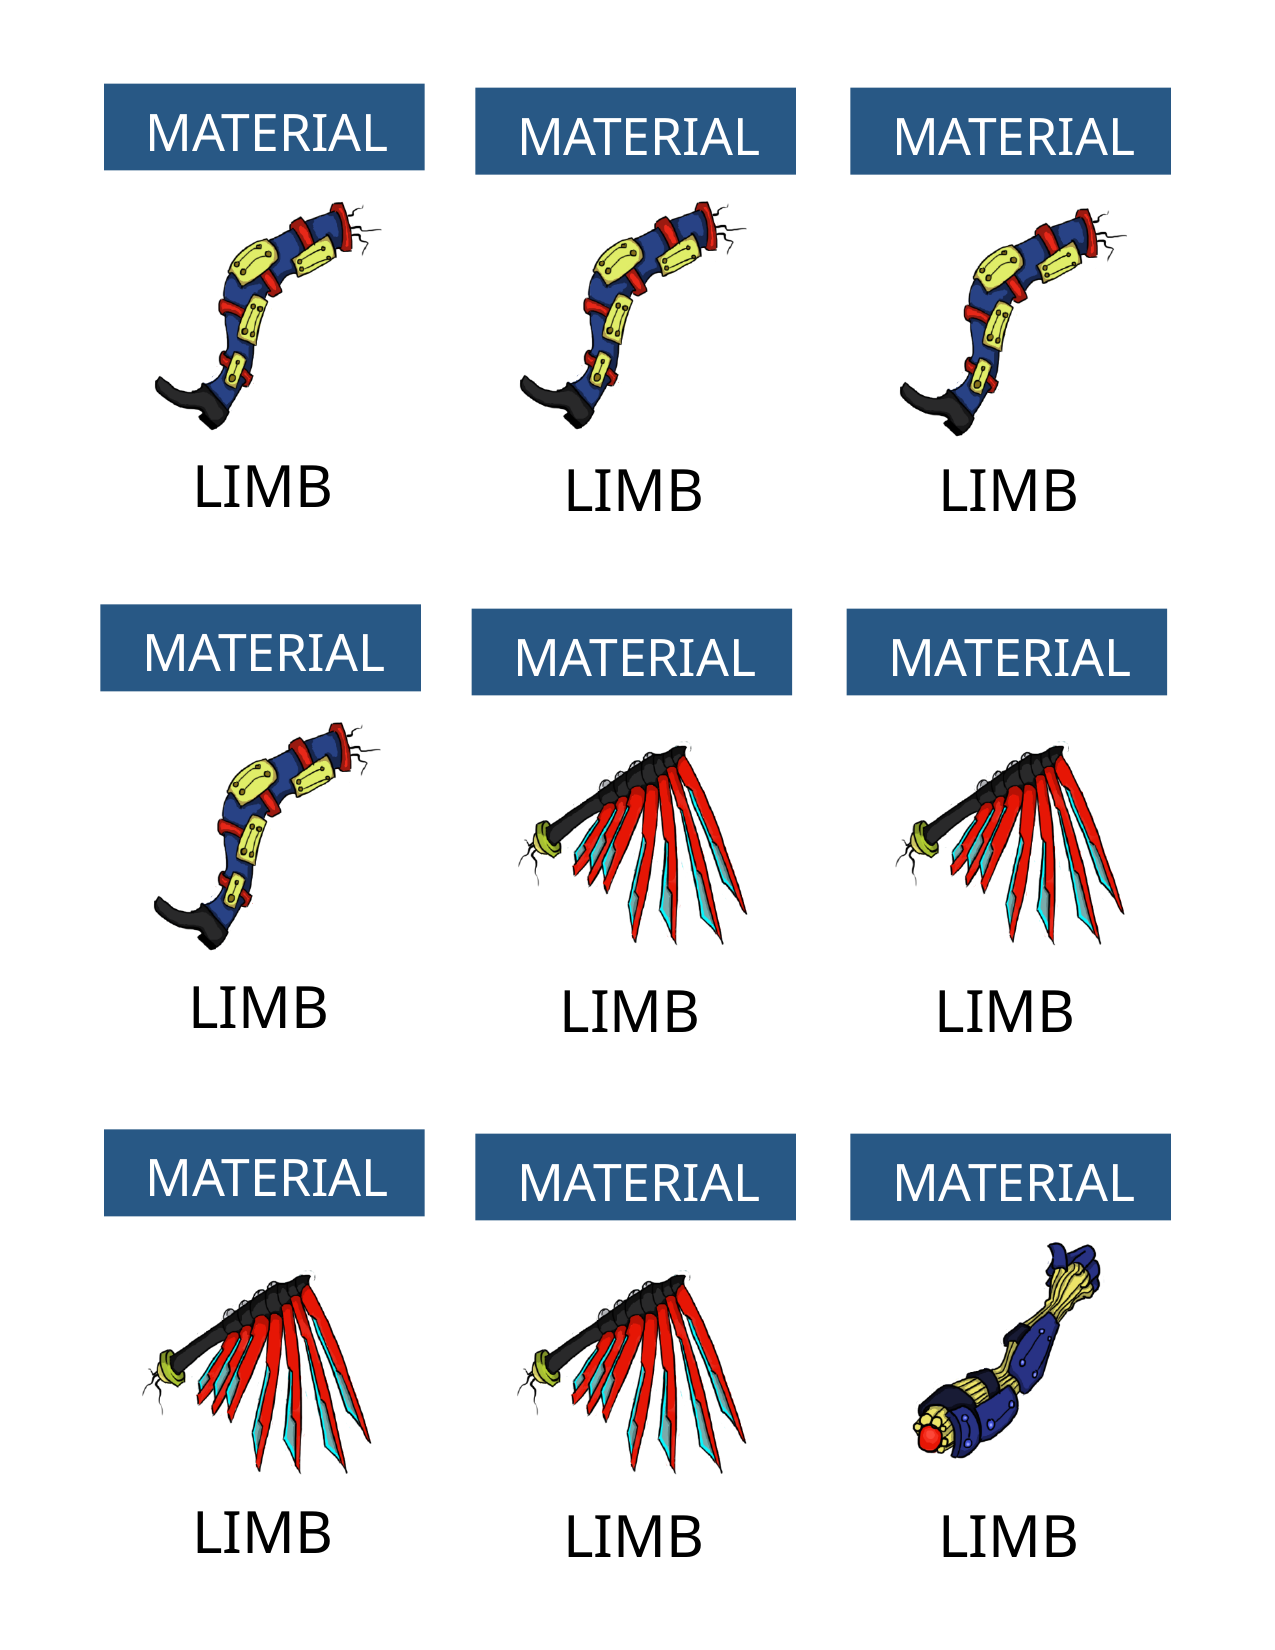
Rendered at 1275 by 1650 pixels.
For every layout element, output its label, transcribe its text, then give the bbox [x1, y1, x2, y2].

text_box MATERIAL [891, 95, 1136, 167]
text_box [475, 87, 796, 175]
picture [135, 704, 392, 976]
text_box [475, 1133, 796, 1221]
text_box [471, 608, 793, 696]
picture [879, 1235, 1136, 1498]
text_box MATERIAL [513, 616, 757, 688]
text_box [850, 1133, 1171, 1221]
picture [504, 1240, 763, 1496]
text_box MATERIAL [145, 91, 390, 163]
text_box MATERIAL [888, 616, 1132, 688]
picture [129, 1240, 388, 1497]
text_box [100, 604, 421, 692]
picture [501, 184, 759, 455]
picture [506, 711, 765, 968]
text_box [104, 1129, 425, 1217]
text_box LIMB [100, 971, 418, 1038]
text_box LIMB [471, 975, 789, 1043]
text_box MATERIAL [891, 1141, 1136, 1213]
text_box LIMB [104, 450, 421, 518]
text_box MATERIAL [516, 95, 761, 167]
picture [882, 191, 1139, 462]
text_box LIMB [850, 1500, 1168, 1568]
text_box [850, 87, 1171, 175]
text_box MATERIAL [145, 1137, 390, 1208]
text_box LIMB [850, 454, 1168, 522]
text_box MATERIAL [141, 612, 386, 683]
text_box [104, 83, 425, 171]
text_box MATERIAL [516, 1141, 761, 1213]
picture [883, 711, 1142, 967]
picture [136, 184, 393, 456]
text_box LIMB [475, 454, 793, 522]
text_box LIMB [104, 1496, 421, 1563]
text_box LIMB [475, 1500, 793, 1568]
text_box [846, 608, 1168, 696]
text_box LIMB [846, 975, 1164, 1043]
